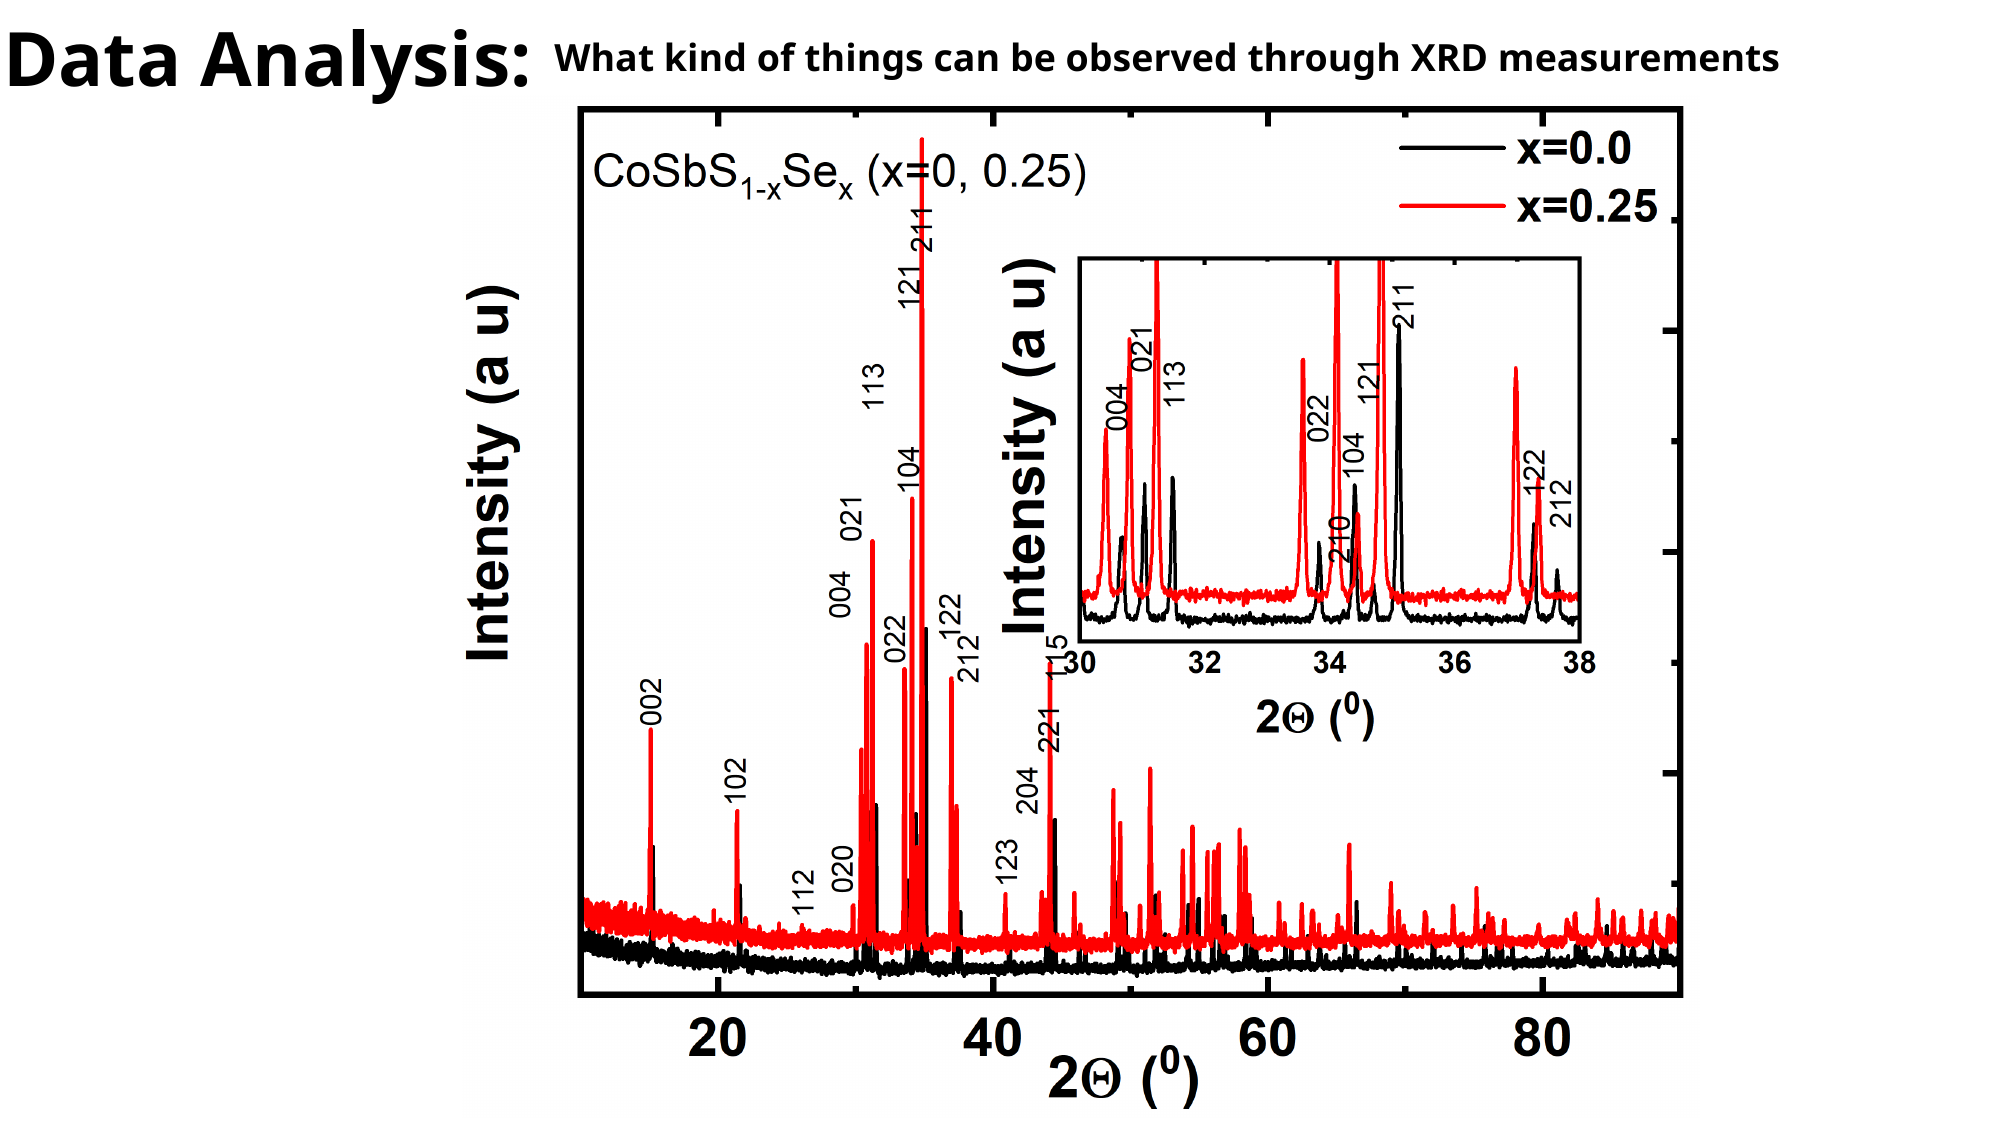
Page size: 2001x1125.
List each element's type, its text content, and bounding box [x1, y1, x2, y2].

text_box Data Analysis: [0, 4, 567, 109]
picture [461, 94, 1701, 1119]
text_box What kind of things can be observed through XRD measurements [539, 26, 1797, 87]
